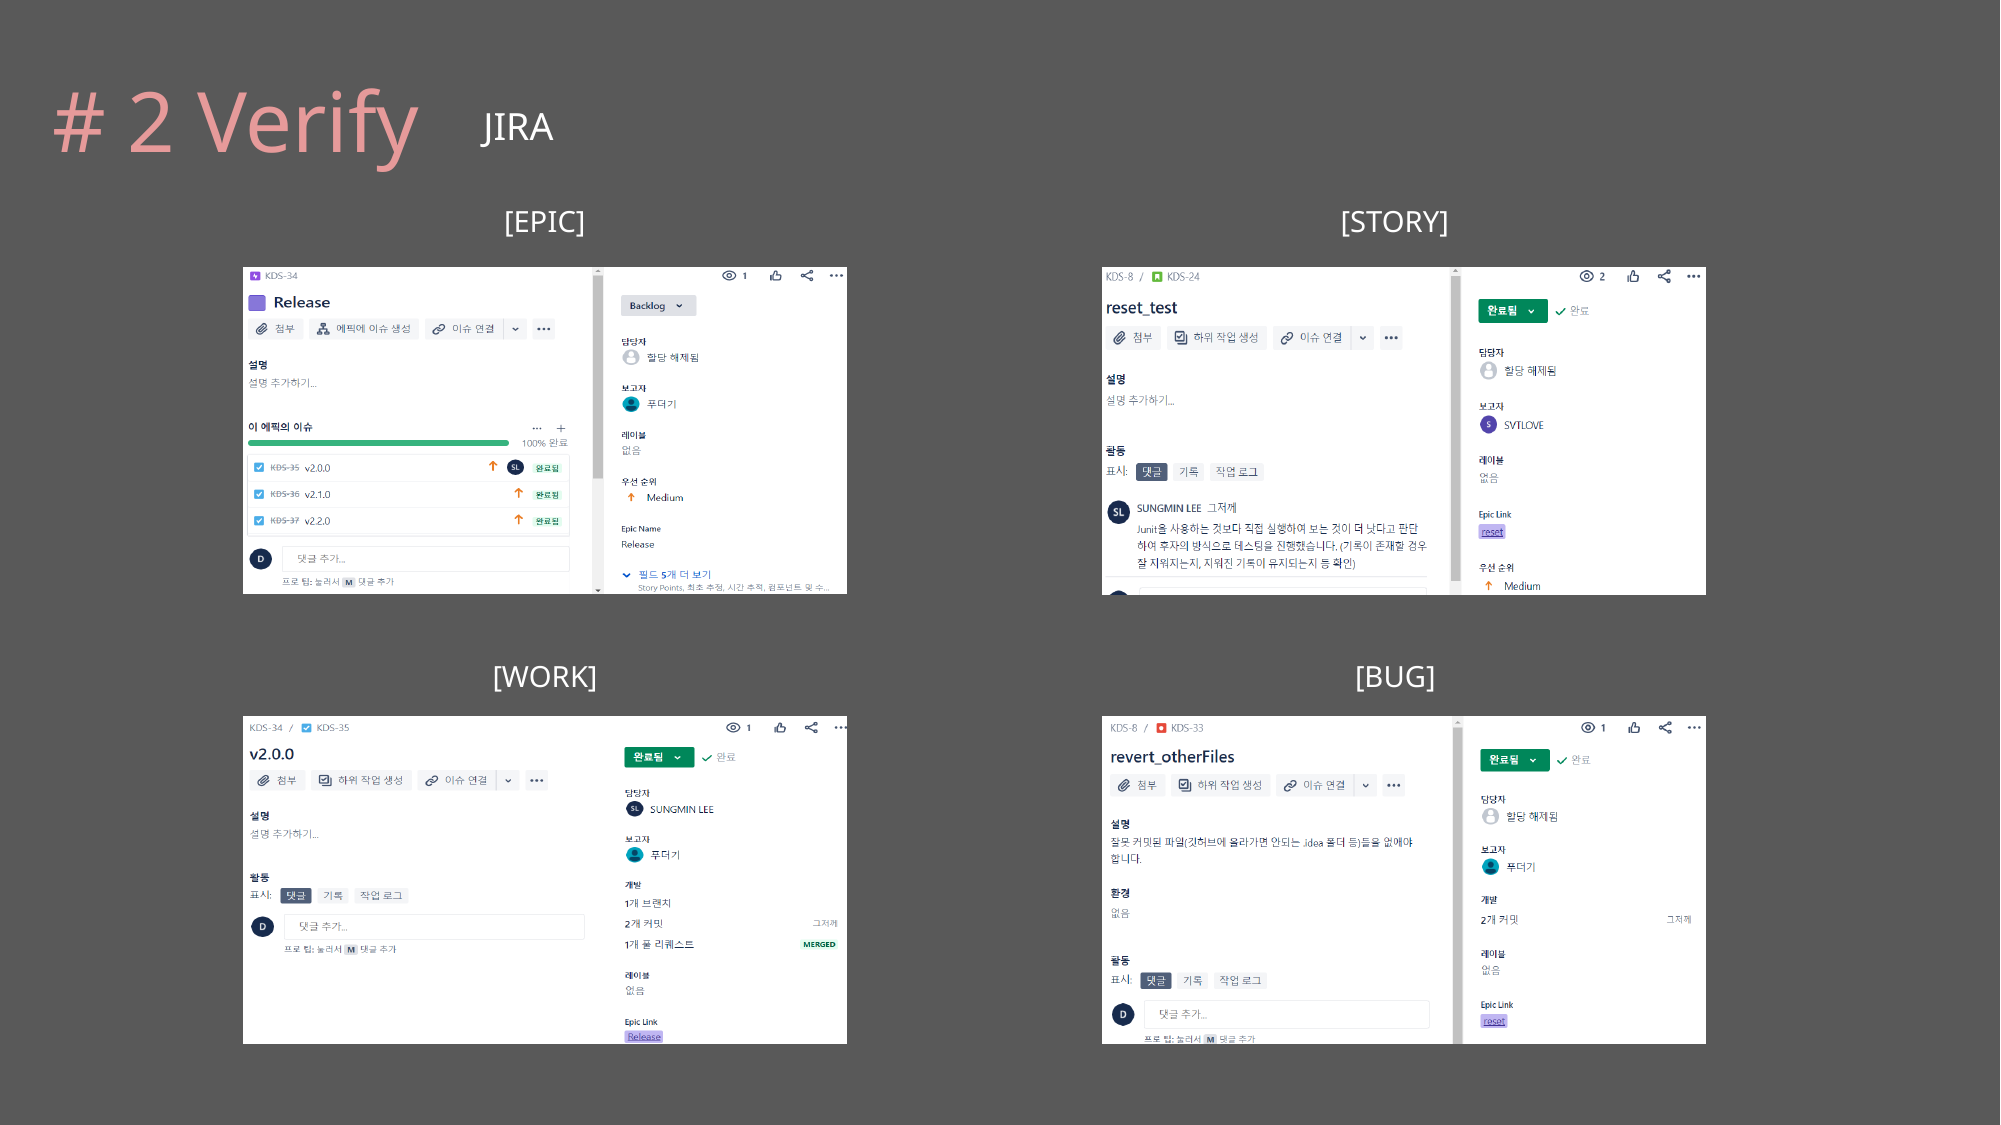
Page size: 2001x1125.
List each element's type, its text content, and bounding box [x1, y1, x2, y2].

text_box [WORK] [398, 632, 691, 701]
picture [243, 716, 847, 1044]
text_box # 2 Verify [37, 62, 435, 177]
text_box [STORY] [1248, 177, 1541, 246]
text_box JIRA [468, 95, 709, 156]
text_box [BUG] [1249, 633, 1542, 701]
picture [1102, 716, 1706, 1044]
text_box [EPIC] [398, 177, 691, 246]
picture [243, 267, 847, 594]
picture [1102, 267, 1706, 595]
